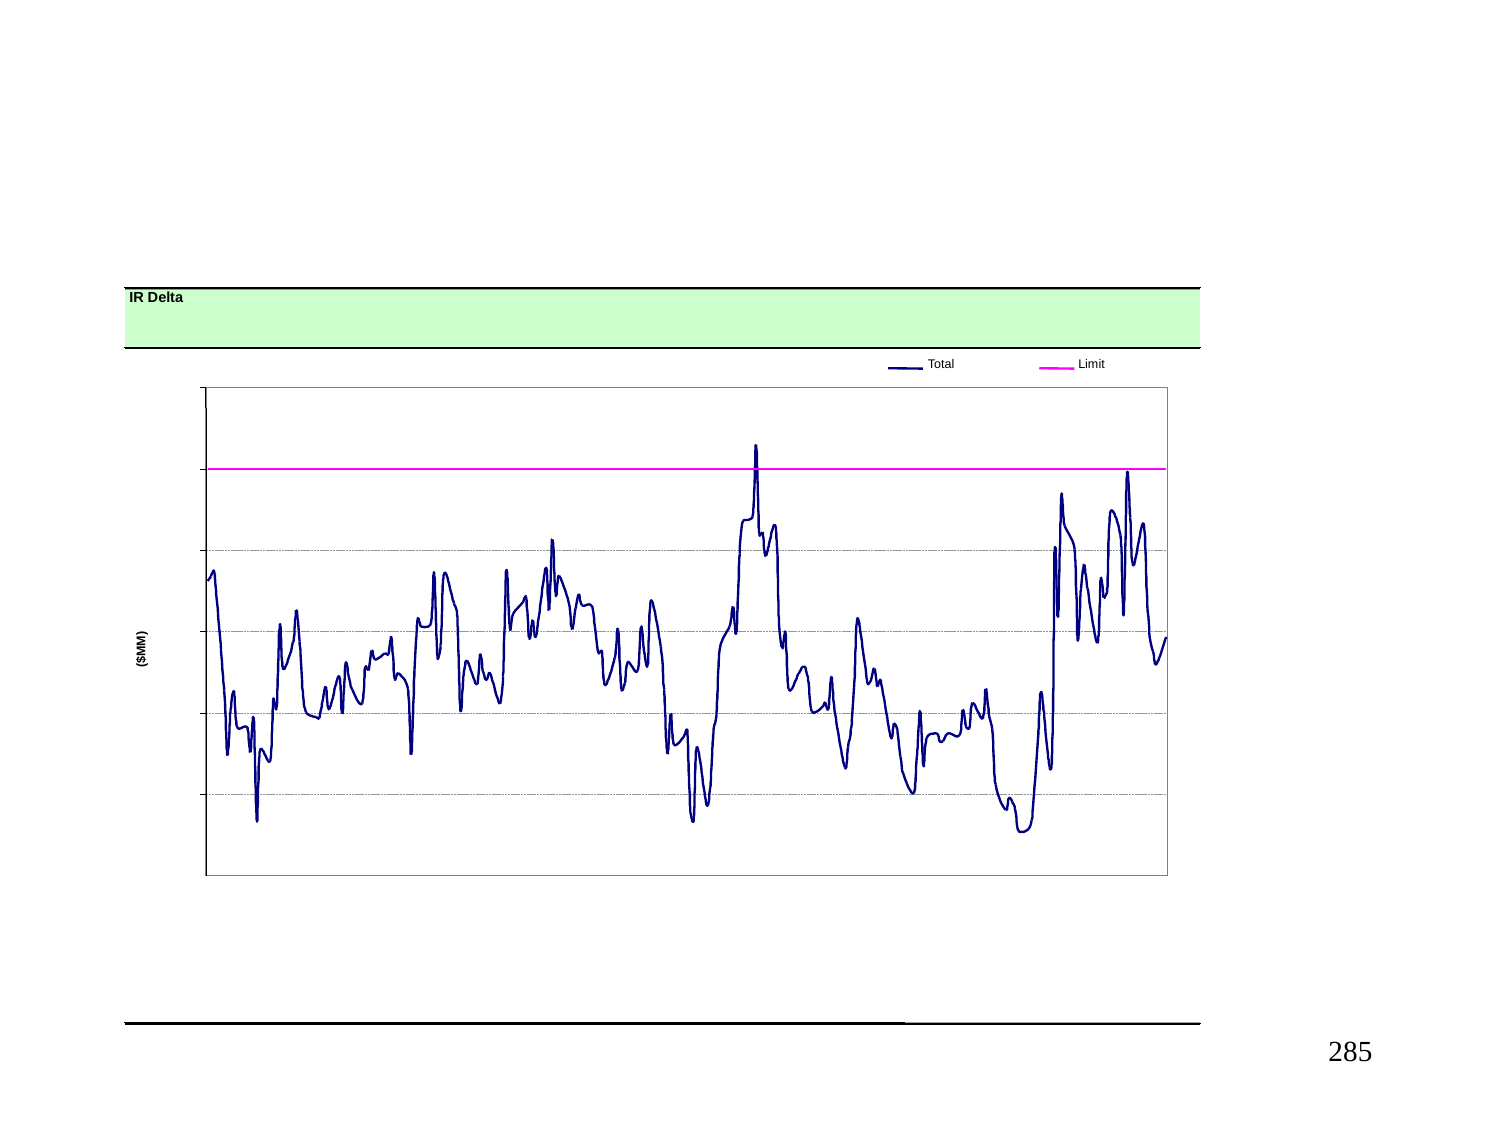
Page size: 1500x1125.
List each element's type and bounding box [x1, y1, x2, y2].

text_box [124, 287, 1201, 1026]
slide_number [1074, 1024, 1388, 1101]
